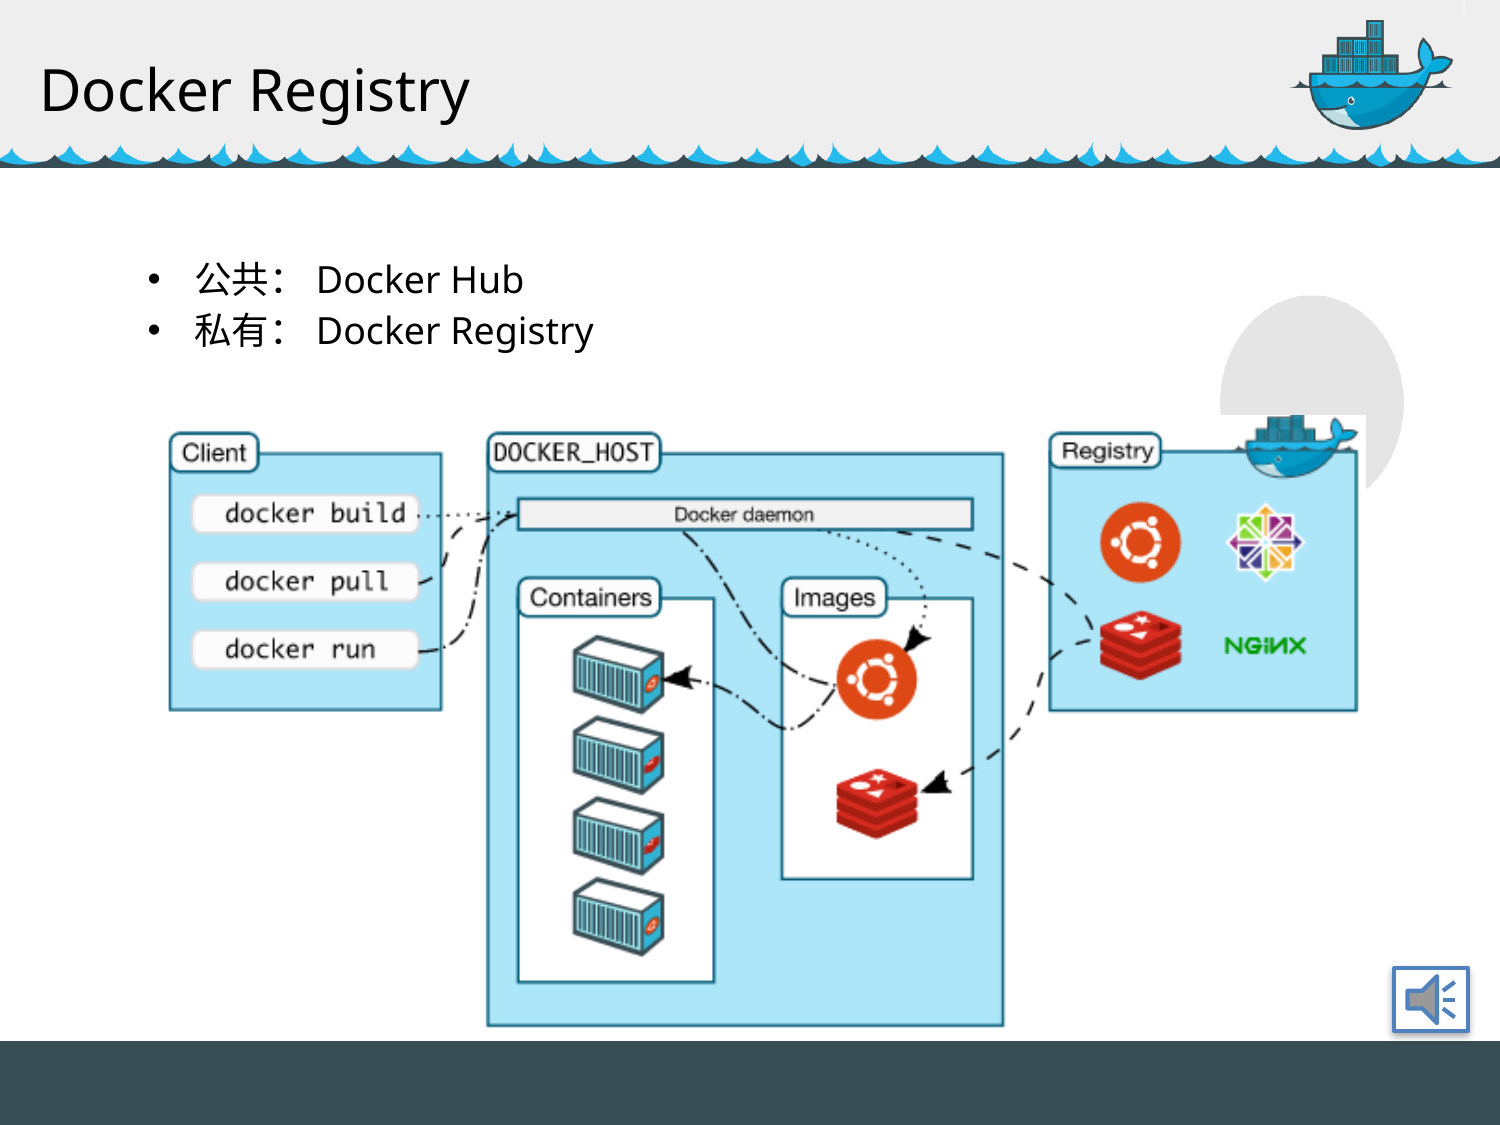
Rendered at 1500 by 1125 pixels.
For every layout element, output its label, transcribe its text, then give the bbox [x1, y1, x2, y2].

picture [0, 0, 1500, 1125]
list 公共：Docker Hub 私有：Docker Registry [64, 247, 1447, 432]
text_box [1394, 968, 1469, 1032]
text_box Docker Registry [31, 45, 1078, 130]
